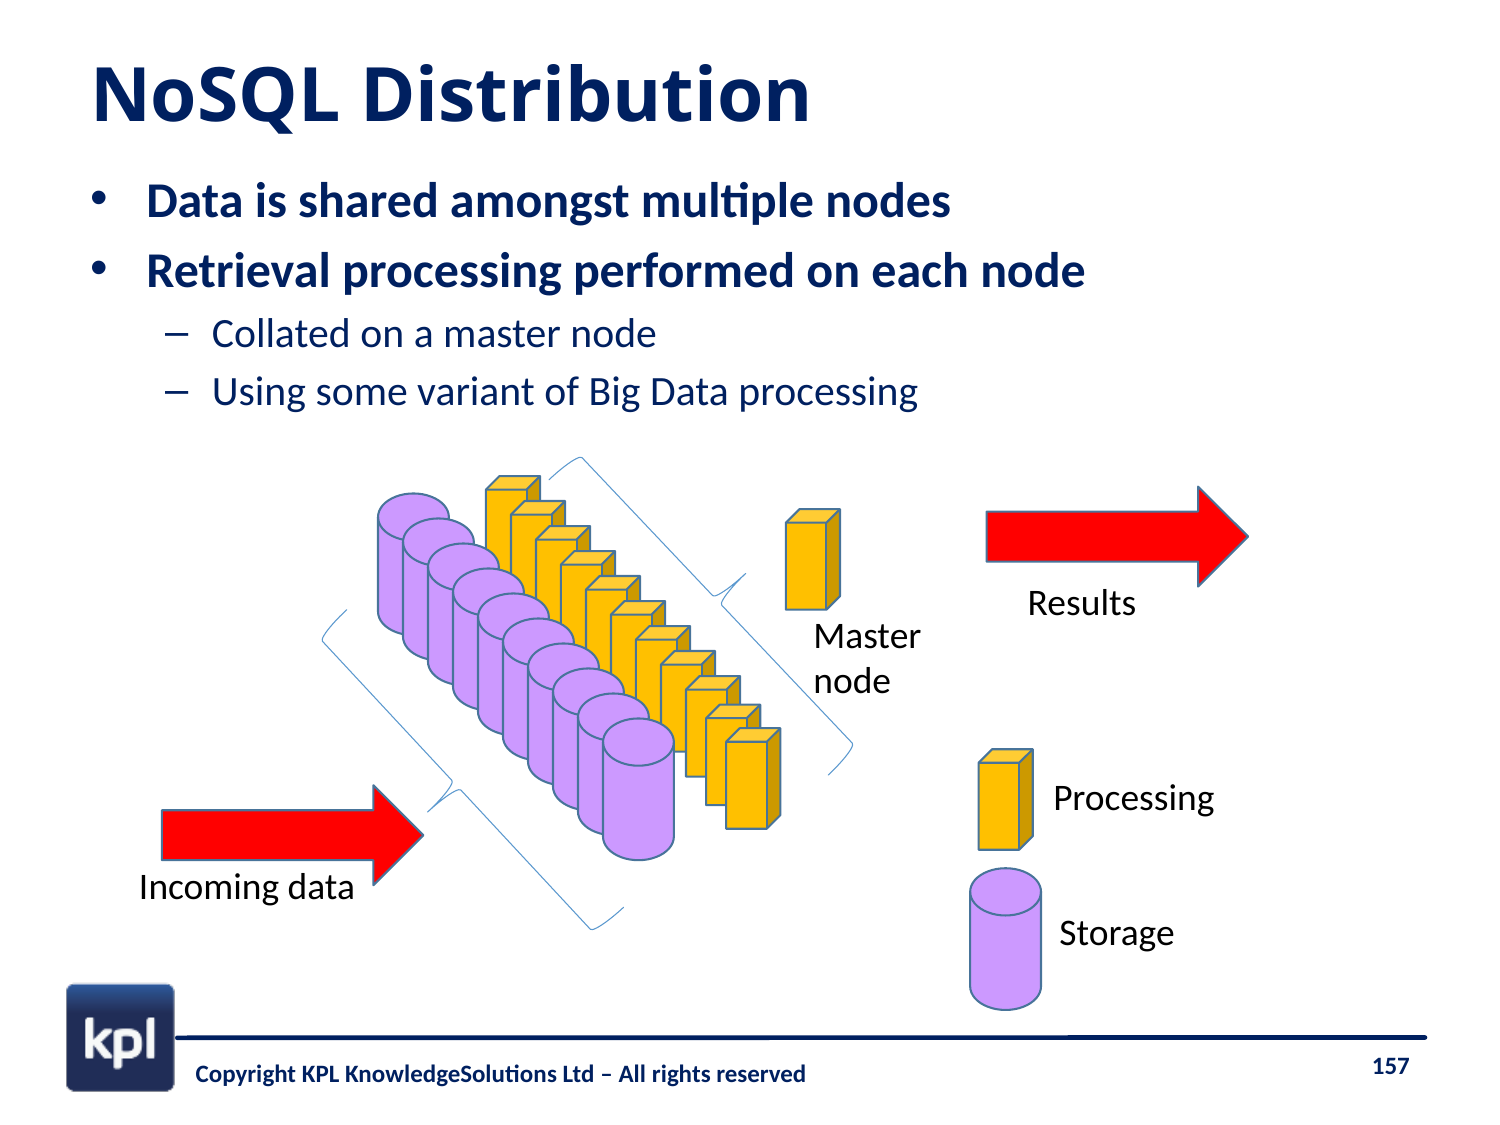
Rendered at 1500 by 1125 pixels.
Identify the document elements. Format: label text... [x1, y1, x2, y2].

text_box [474, 589, 553, 738]
text_box [781, 505, 844, 614]
text_box [557, 547, 620, 642]
text_box [599, 714, 678, 865]
text_box Results [1012, 570, 1152, 631]
text_box [449, 564, 528, 713]
text_box [482, 472, 545, 567]
text_box 157 [987, 1042, 1425, 1103]
text_box [574, 689, 653, 838]
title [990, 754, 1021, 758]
text_box Storage [1044, 900, 1190, 960]
text_box [738, 733, 768, 737]
text_box [157, 781, 428, 890]
text_box [657, 647, 720, 756]
text_box [524, 639, 603, 788]
text_box [722, 724, 785, 833]
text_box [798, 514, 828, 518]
text_box [549, 664, 628, 813]
text_box [523, 505, 554, 510]
text_box [582, 572, 645, 667]
footer Copyright KPL KnowledgeSolutions Ltd – All rights reserved [180, 1042, 966, 1103]
list Data is shared amongst multiple nodes Retrieval processing performed on each node Collated on a master node Using some variant of Big Data processing [75, 159, 1425, 929]
text_box [717, 709, 749, 714]
text_box [598, 580, 629, 585]
text_box [623, 605, 654, 610]
text_box [321, 609, 624, 931]
text_box [573, 555, 604, 560]
text_box [548, 456, 854, 776]
text_box Incoming data [124, 854, 371, 915]
text_box [974, 745, 1037, 854]
title NoSQL Distribution [75, 45, 1471, 138]
picture [62, 980, 178, 1095]
text_box [966, 864, 1045, 1014]
text_box [982, 482, 1253, 591]
text_box [702, 700, 765, 810]
text_box [498, 480, 529, 485]
text_box [673, 655, 704, 660]
text_box [632, 622, 695, 717]
text_box [499, 614, 578, 763]
text_box [698, 680, 729, 685]
text_box [682, 672, 745, 781]
text_box [648, 630, 679, 635]
text_box [607, 597, 670, 692]
text_box [424, 539, 503, 688]
text_box [548, 530, 579, 535]
text_box [374, 489, 453, 638]
text_box [399, 514, 478, 663]
text_box Master node [798, 603, 946, 709]
text_box Processing [1038, 765, 1230, 826]
text_box [507, 497, 570, 592]
text_box [532, 522, 595, 617]
